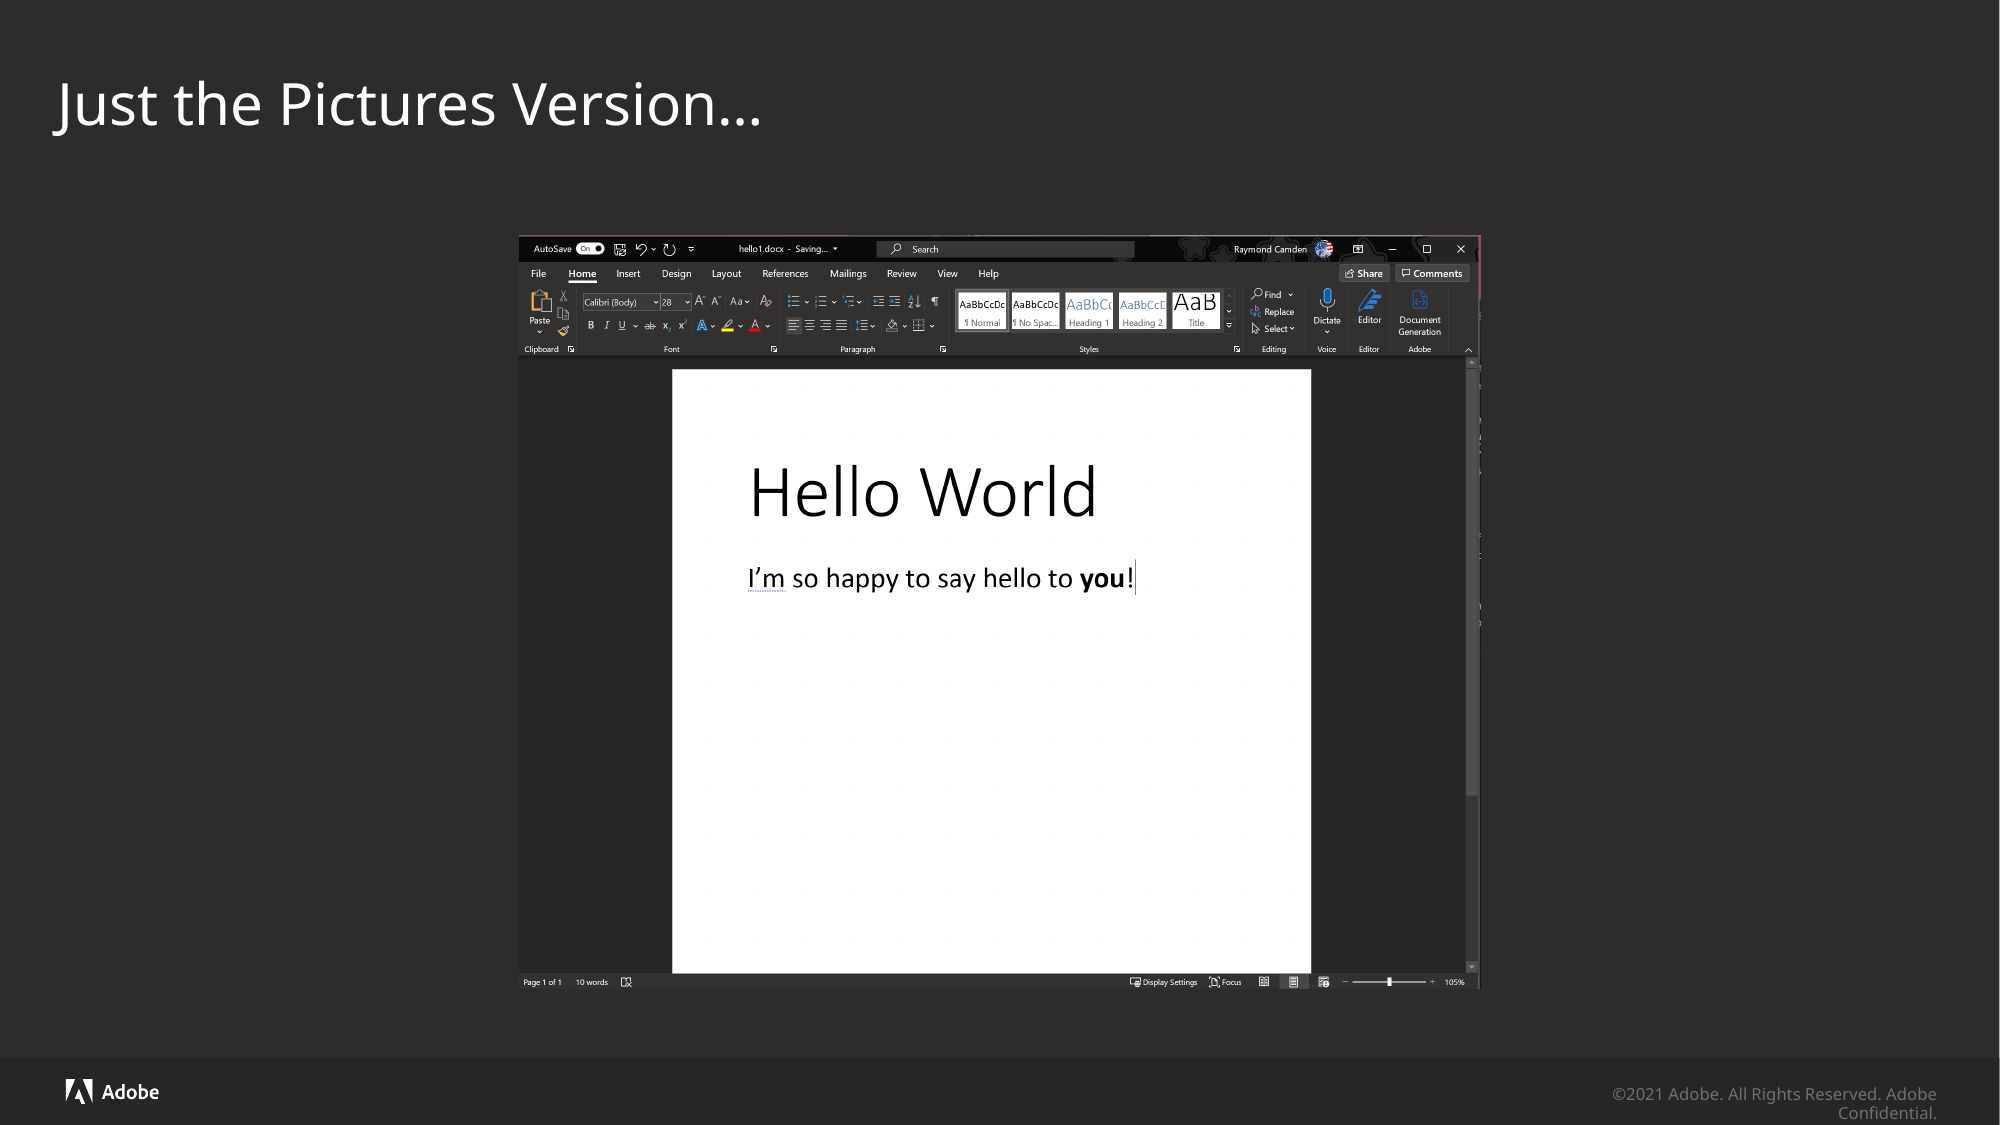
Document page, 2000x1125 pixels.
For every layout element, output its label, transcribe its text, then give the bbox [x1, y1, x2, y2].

title Just the Pictures Version… [49, 47, 1950, 158]
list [518, 235, 1481, 989]
